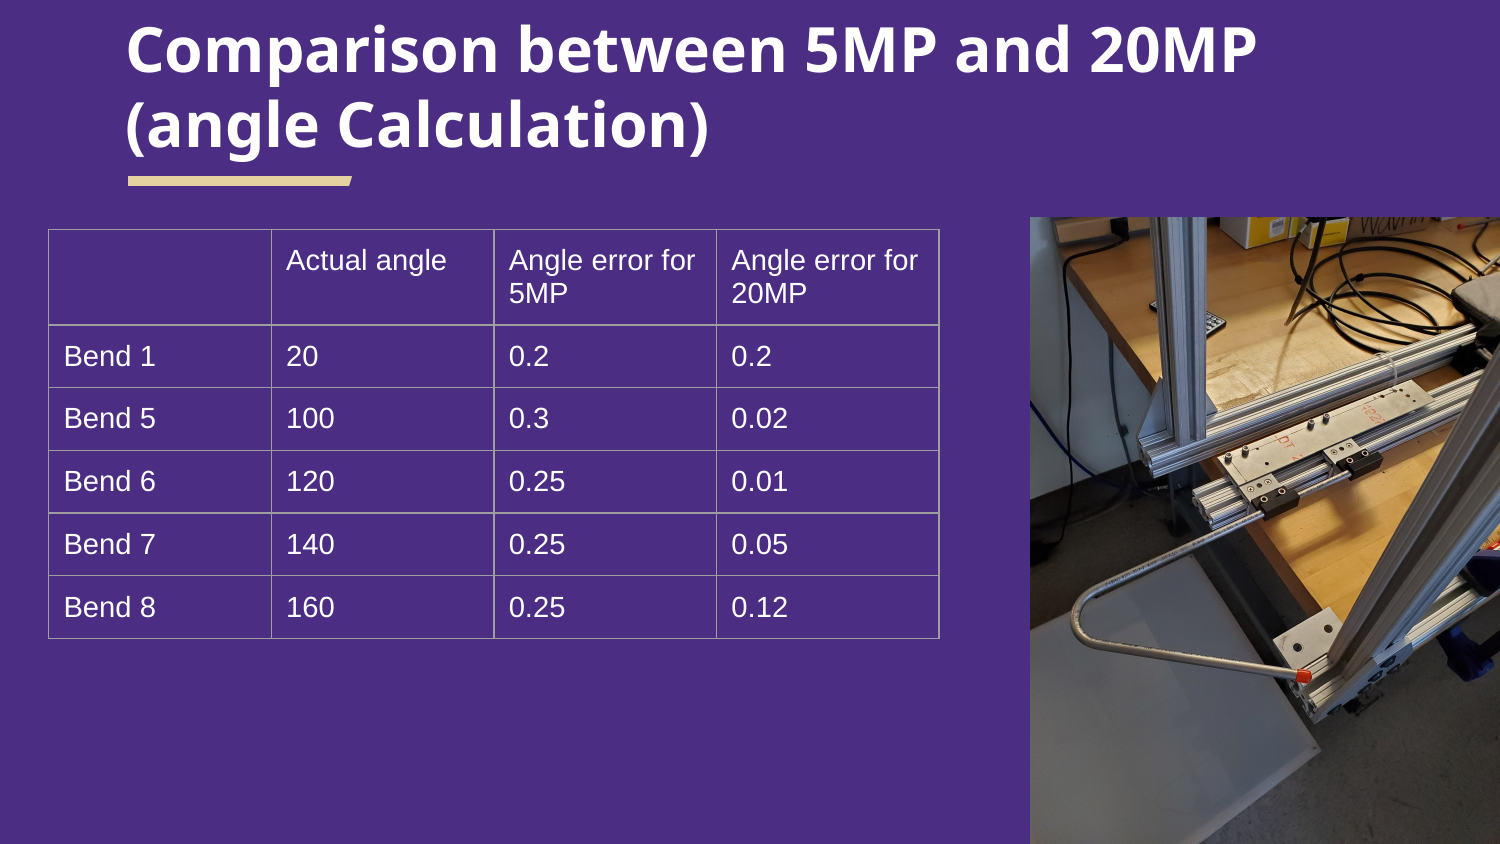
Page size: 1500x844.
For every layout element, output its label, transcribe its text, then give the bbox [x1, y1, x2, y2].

table_cell 0.25 [495, 576, 716, 638]
table_cell 20 [272, 326, 493, 387]
table_cell 0.25 [495, 451, 716, 512]
table_cell Bend 1 [49, 326, 271, 387]
table_cell Bend 5 [49, 388, 271, 450]
table_cell 100 [272, 388, 493, 450]
table_header [49, 230, 271, 324]
table_cell 0.01 [717, 451, 938, 512]
table_cell Bend 7 [49, 514, 271, 575]
table_cell 140 [272, 514, 493, 575]
table_cell 0.2 [495, 326, 716, 387]
table_cell 0.25 [495, 514, 716, 575]
picture [128, 176, 352, 186]
table_cell 0.05 [717, 514, 938, 575]
picture [1025, 217, 1500, 844]
table_header Actual angle [272, 230, 493, 324]
table_cell 0.02 [717, 388, 938, 450]
table_header Angle error for 20MP [717, 230, 938, 324]
title Comparison between 5MP and 20MP (angle Calculation) [110, 45, 1442, 168]
table_cell Bend 8 [49, 576, 271, 638]
table_cell Bend 6 [49, 451, 271, 512]
table_cell 0.12 [717, 576, 938, 638]
table_cell 0.3 [495, 388, 716, 450]
table_cell 120 [272, 451, 493, 512]
table_cell 0.2 [717, 326, 938, 387]
table_header Angle error for 5MP [495, 230, 716, 324]
table_cell 160 [272, 576, 493, 638]
